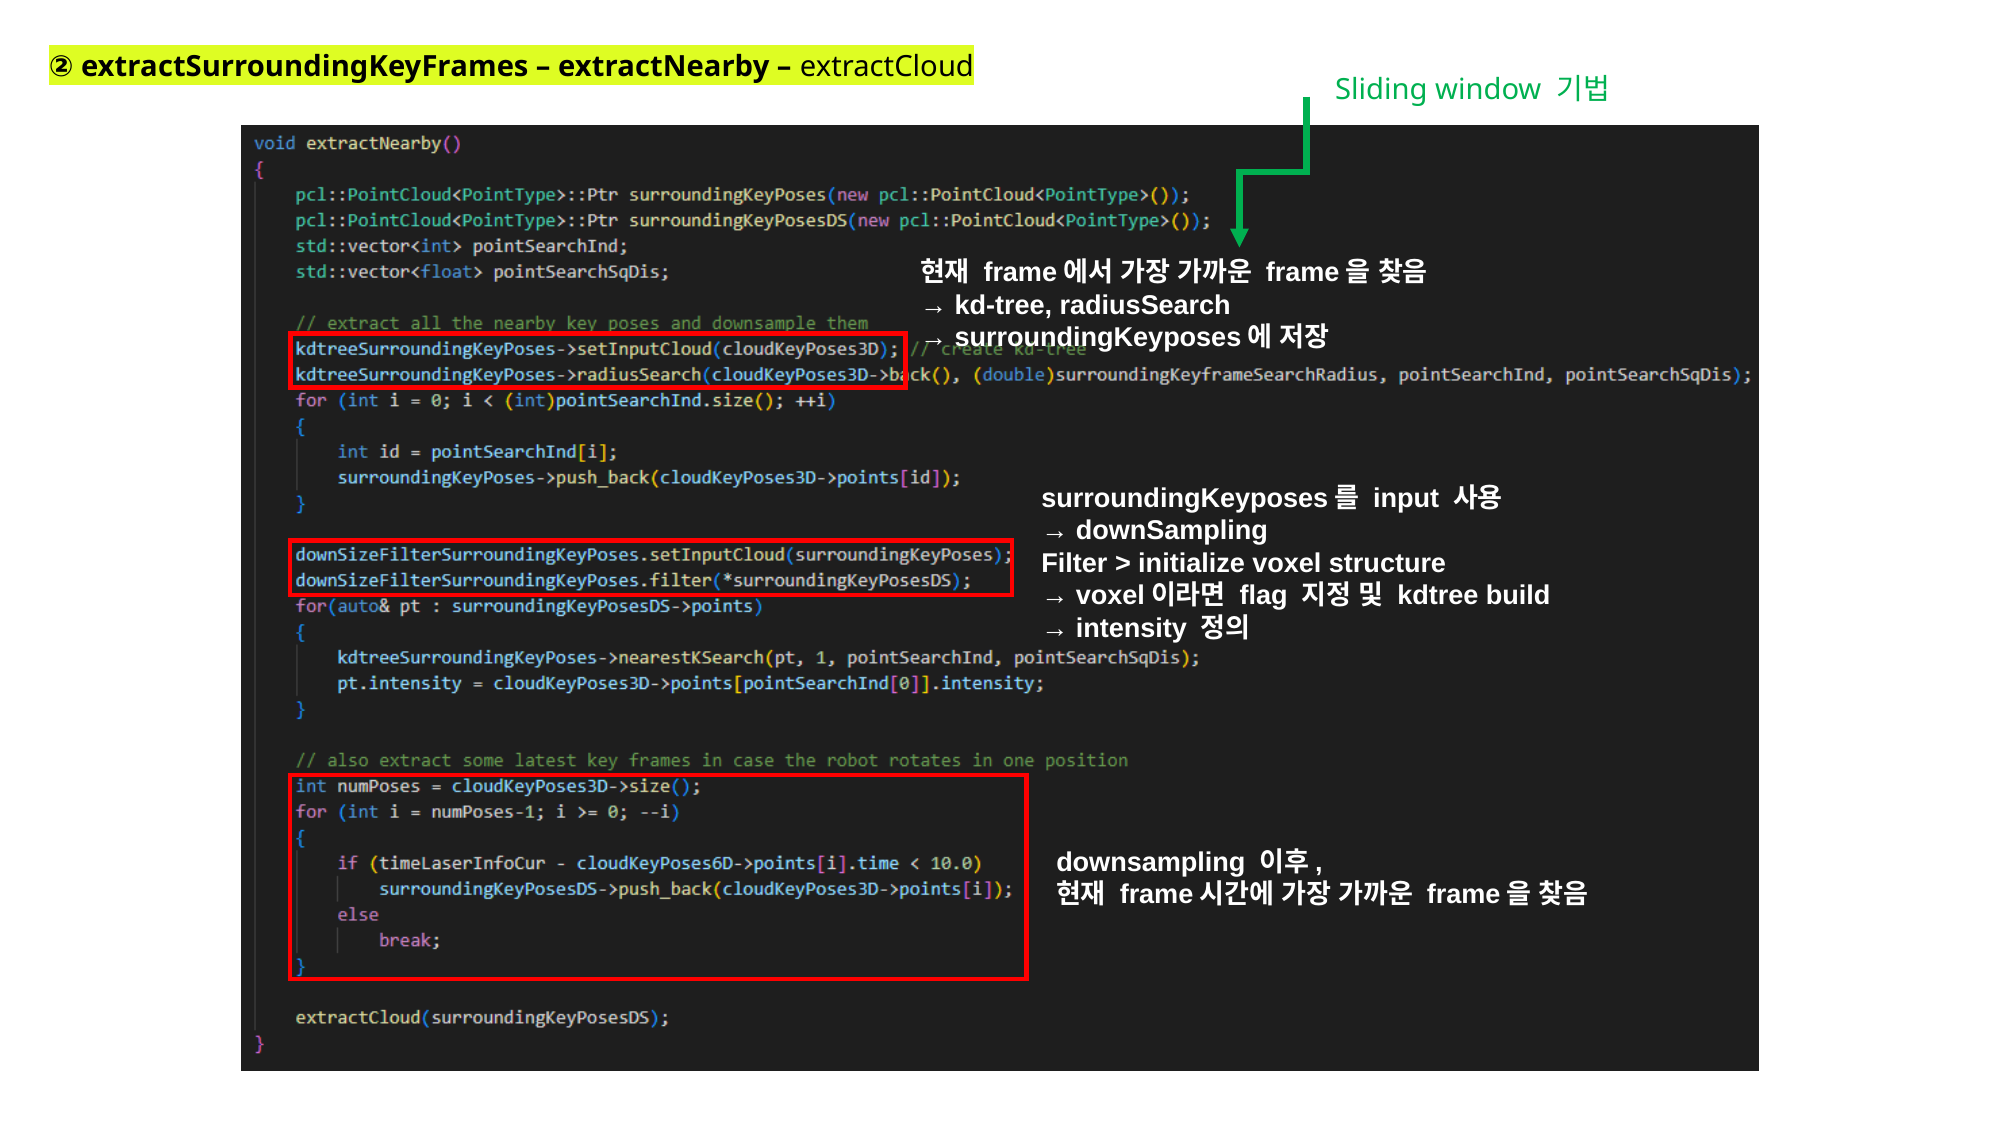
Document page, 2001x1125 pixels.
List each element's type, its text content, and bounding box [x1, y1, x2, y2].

text_box Sliding window 기법 [1320, 63, 1800, 113]
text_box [241, 125, 1759, 1071]
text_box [1197, 138, 1349, 206]
text_box ② extractSurroundingKeyFrames – extractNearby – extractCloud [33, 18, 1967, 77]
